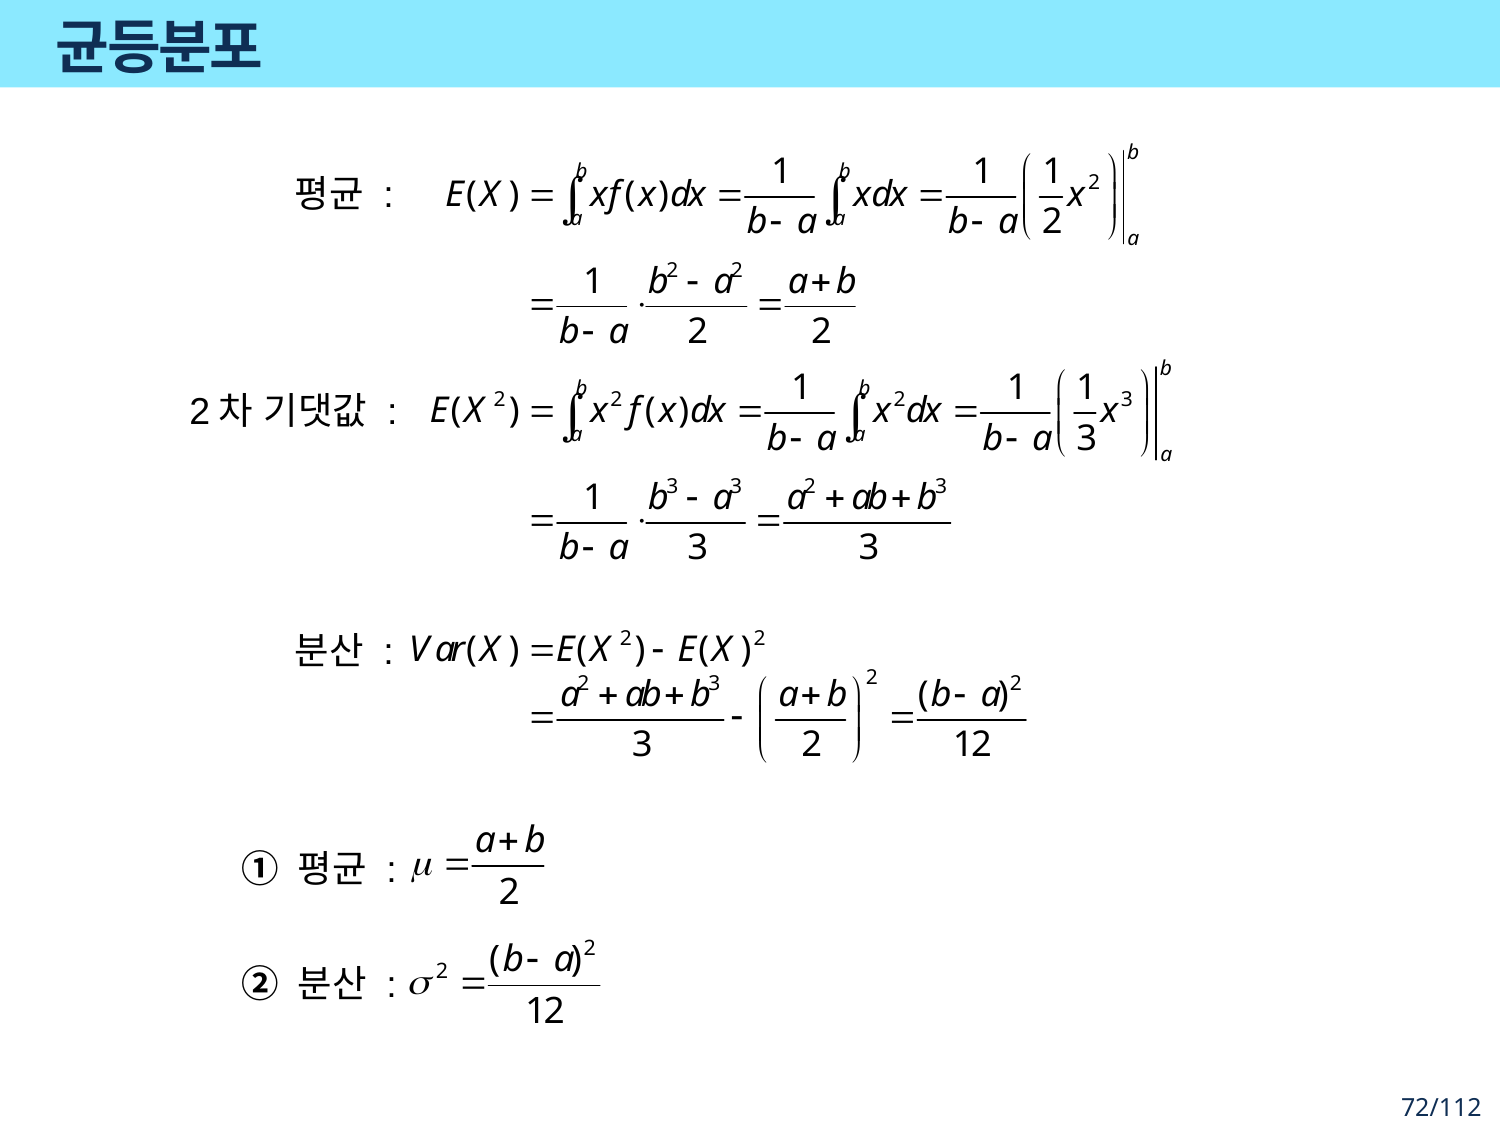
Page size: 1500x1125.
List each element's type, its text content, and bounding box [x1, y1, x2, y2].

text_box 평균 : [280, 162, 401, 223]
text_box 2차 기댓값 : [174, 379, 401, 440]
text_box ② 분산 : [226, 953, 398, 1013]
title 균등분포 [40, 5, 1288, 84]
text_box 분산 : [280, 619, 401, 680]
text_box ① 평균 : [226, 837, 398, 897]
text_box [406, 136, 1180, 772]
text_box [403, 816, 609, 1031]
